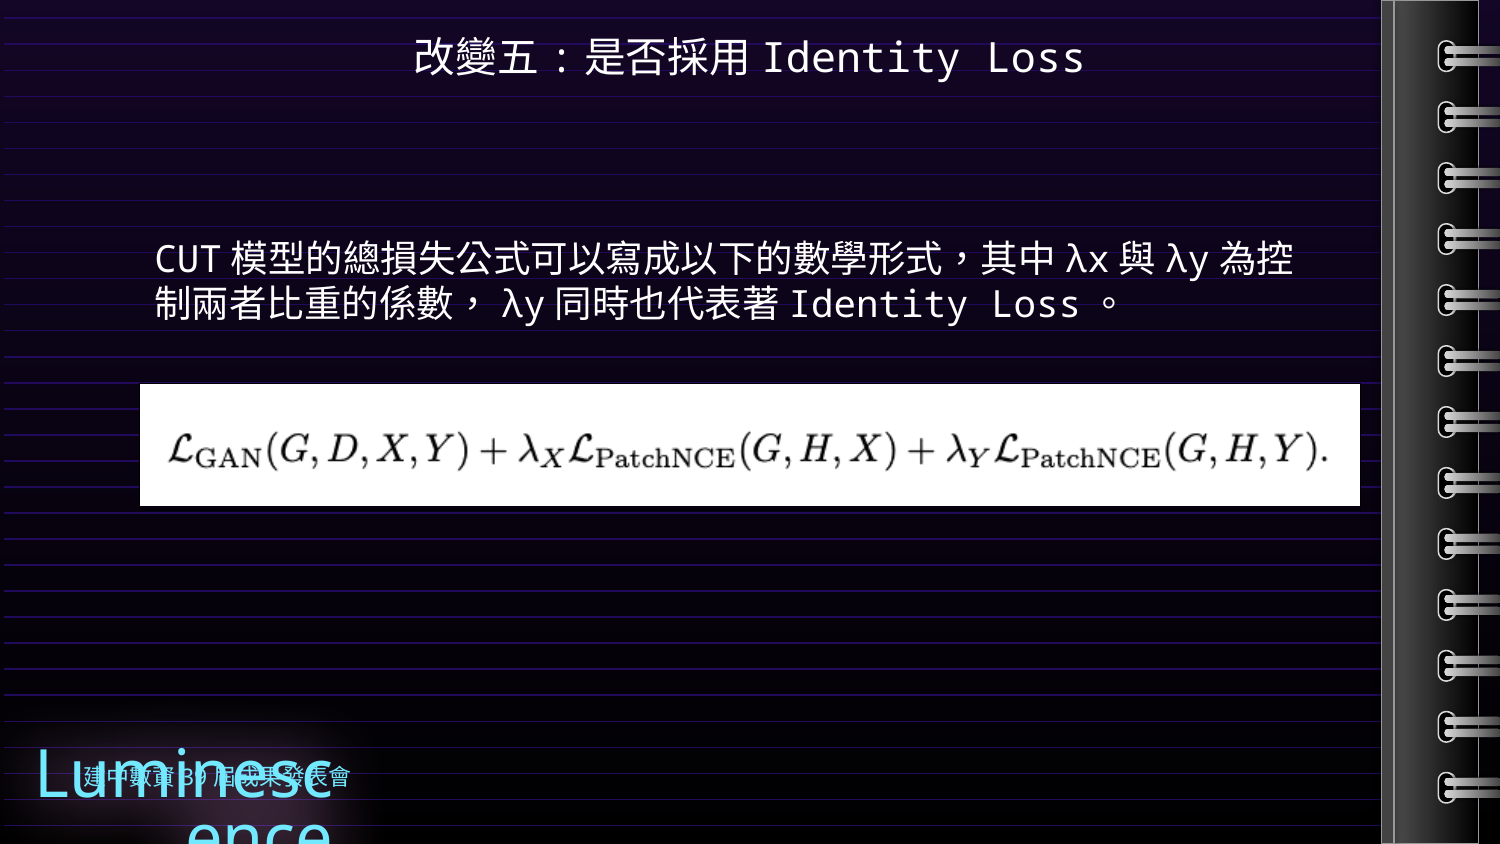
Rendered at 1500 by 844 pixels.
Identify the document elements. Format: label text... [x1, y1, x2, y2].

text_box CUT模型的總損失公式可以寫成以下的數學形式，其中λx與λy為控制兩者比重的係數，λy同時也代表著Identity Loss。 [139, 228, 1336, 333]
picture [139, 383, 1361, 510]
text_box 改變五:是否採用Identity Loss [313, 23, 1187, 88]
text_box 建中數資39屆成果發表會 [68, 754, 366, 797]
text_box Luminescence [0, 770, 349, 844]
